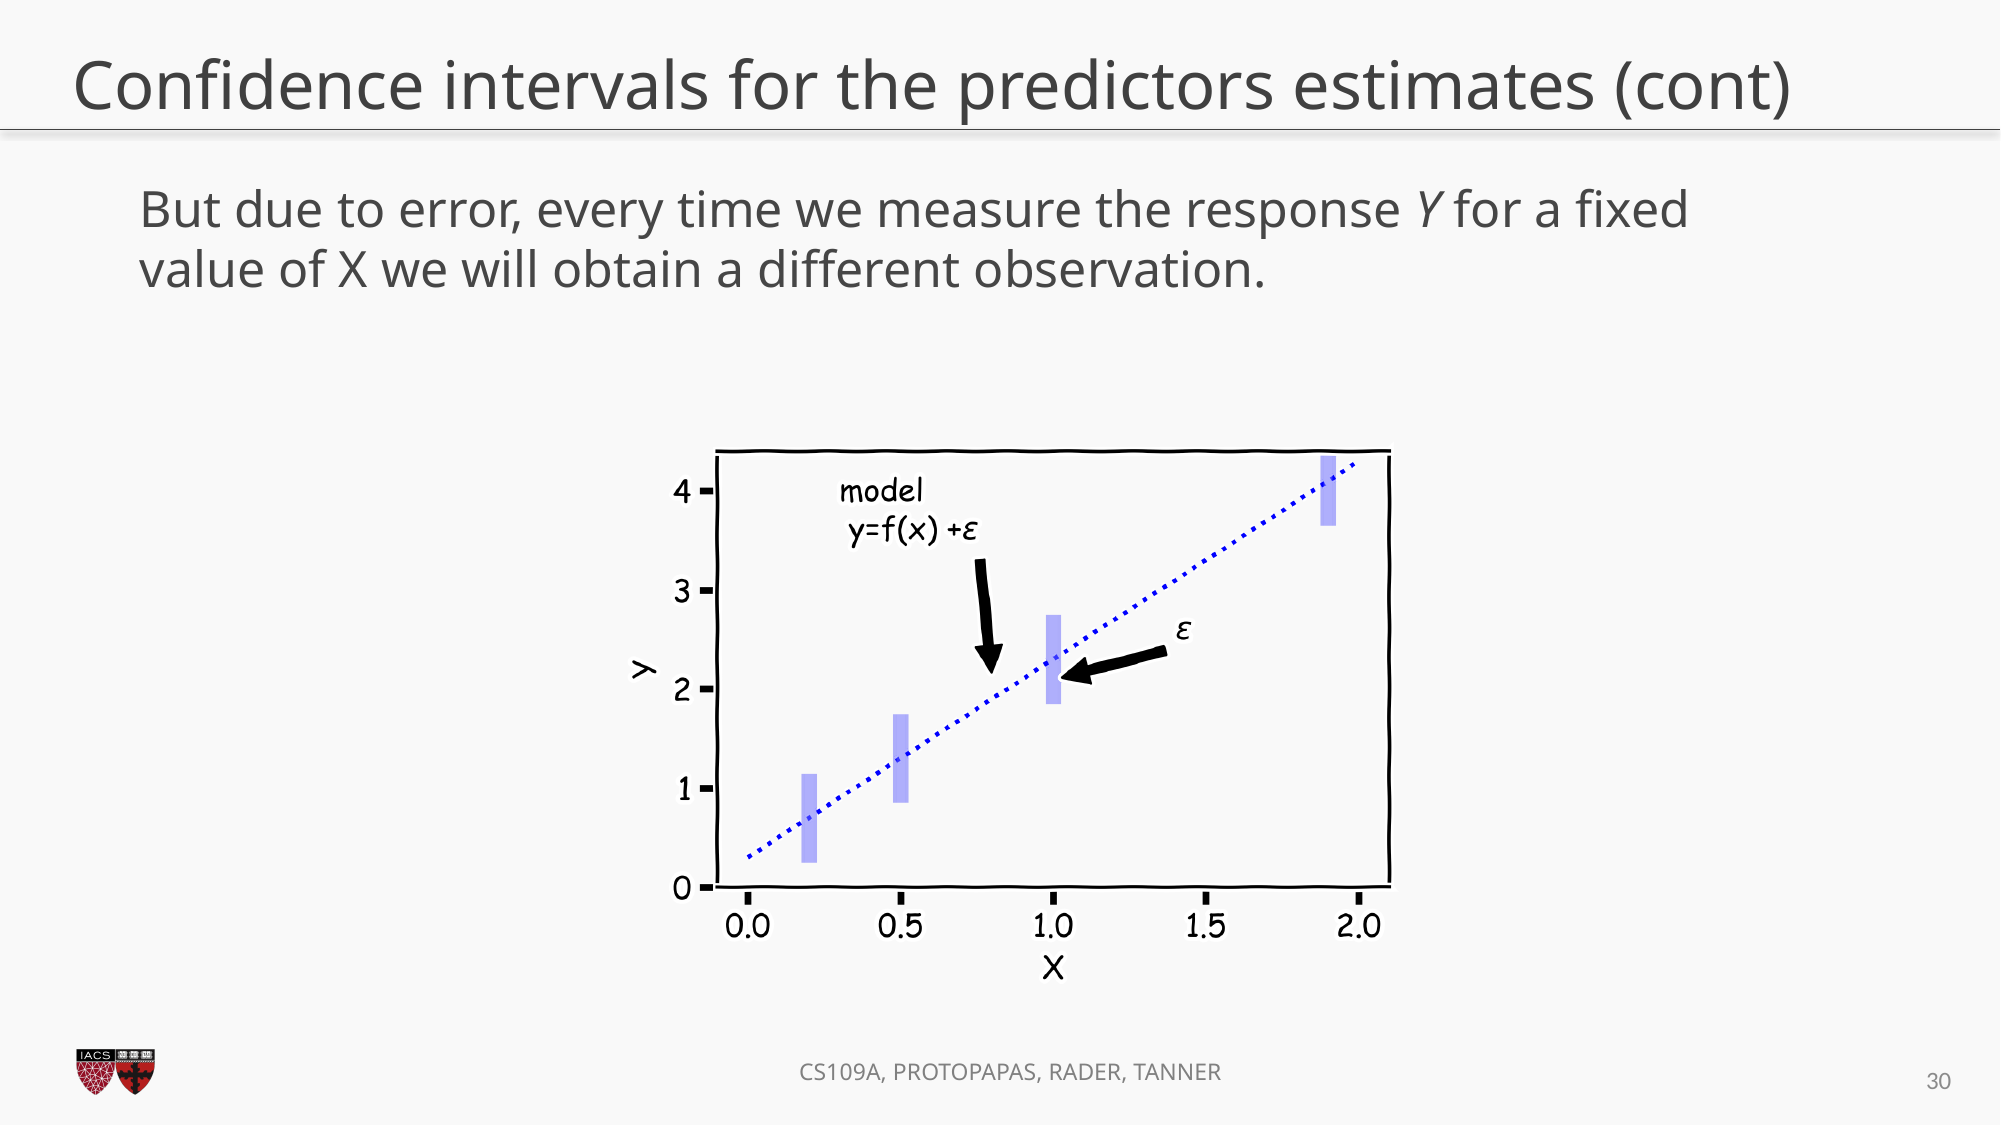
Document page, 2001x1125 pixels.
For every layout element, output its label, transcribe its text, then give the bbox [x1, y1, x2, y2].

picture [75, 1049, 155, 1095]
title Confidence intervals for the predictors estimates (cont) [57, 35, 1943, 162]
picture [524, 374, 1486, 1016]
list But due to error, every time we measure the response Y for a fixed value of X we will obtain a different observation. [125, 169, 1820, 300]
slide_number 29 [1500, 1050, 1967, 1110]
